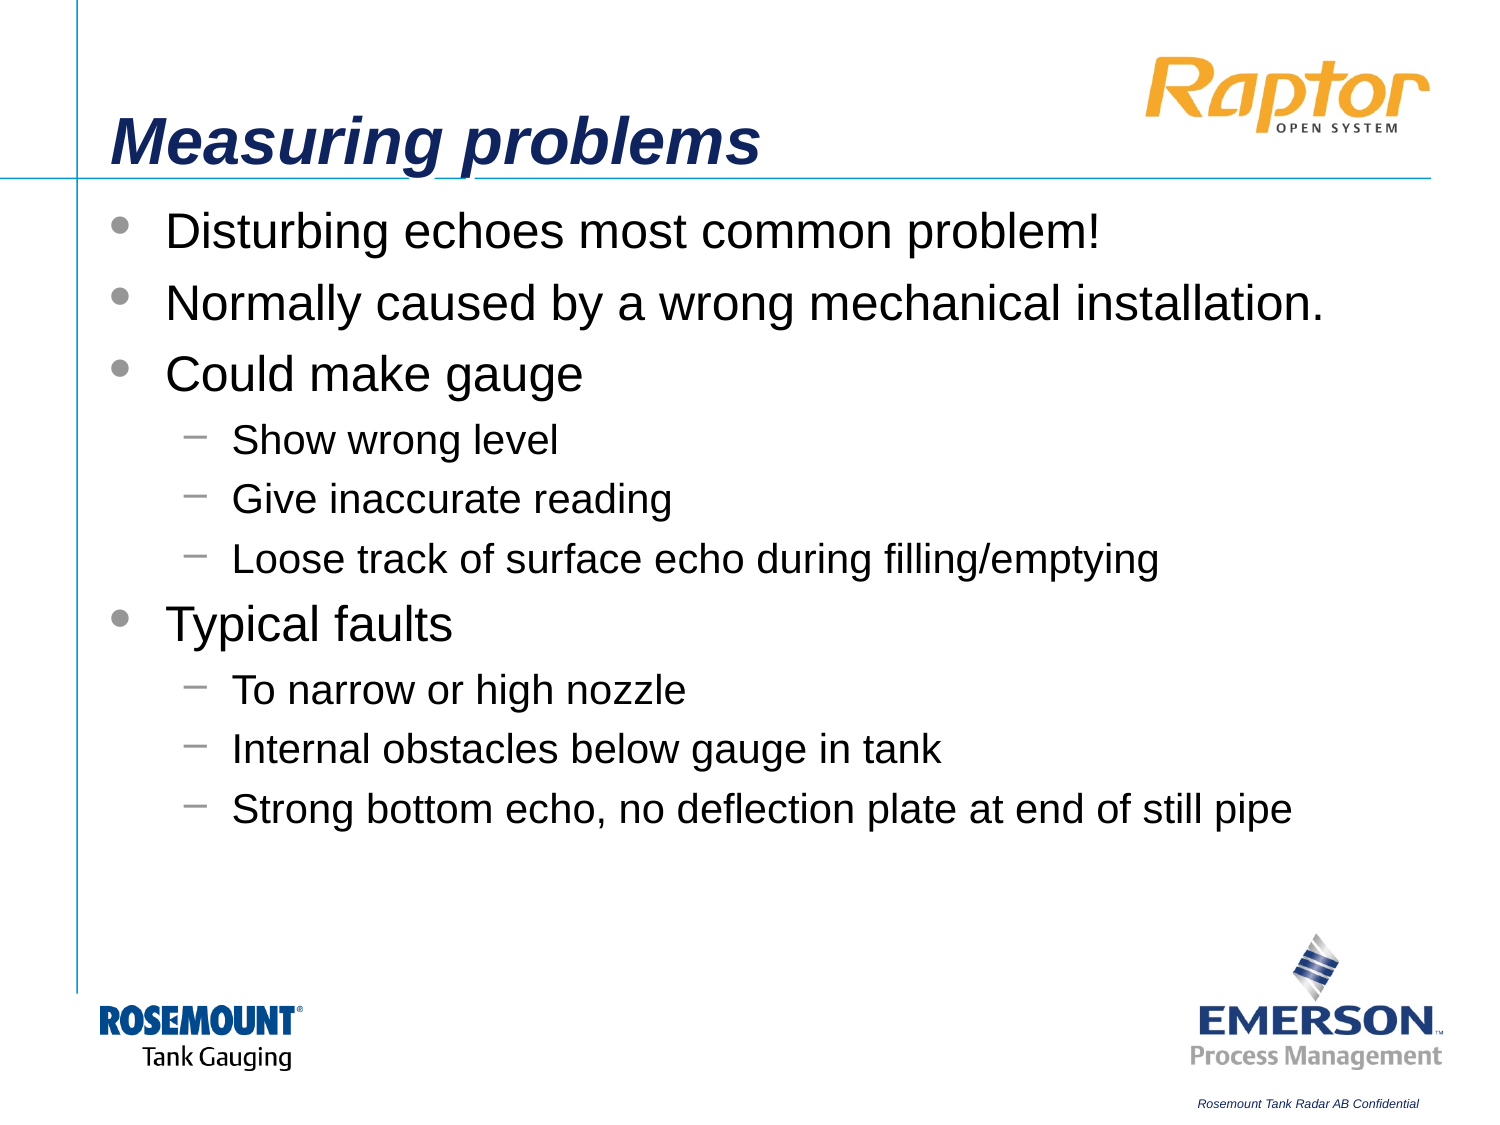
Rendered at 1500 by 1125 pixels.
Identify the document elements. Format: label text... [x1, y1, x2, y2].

title Measuring problems [95, 66, 1342, 186]
picture [1173, 944, 1461, 1098]
picture [1139, 54, 1436, 135]
picture [100, 1005, 303, 1071]
list Disturbing echoes most common problem! Normally caused by a wrong mechanical installation. Could make gauge Show wrong level Give inaccurate reading Loose track of surface echo during filling/emptying Typical faults To narrow or high nozzle Internal obstacles below gauge in tank Strong bottom echo, no deflection plate at end of still pipe [93, 197, 1463, 944]
